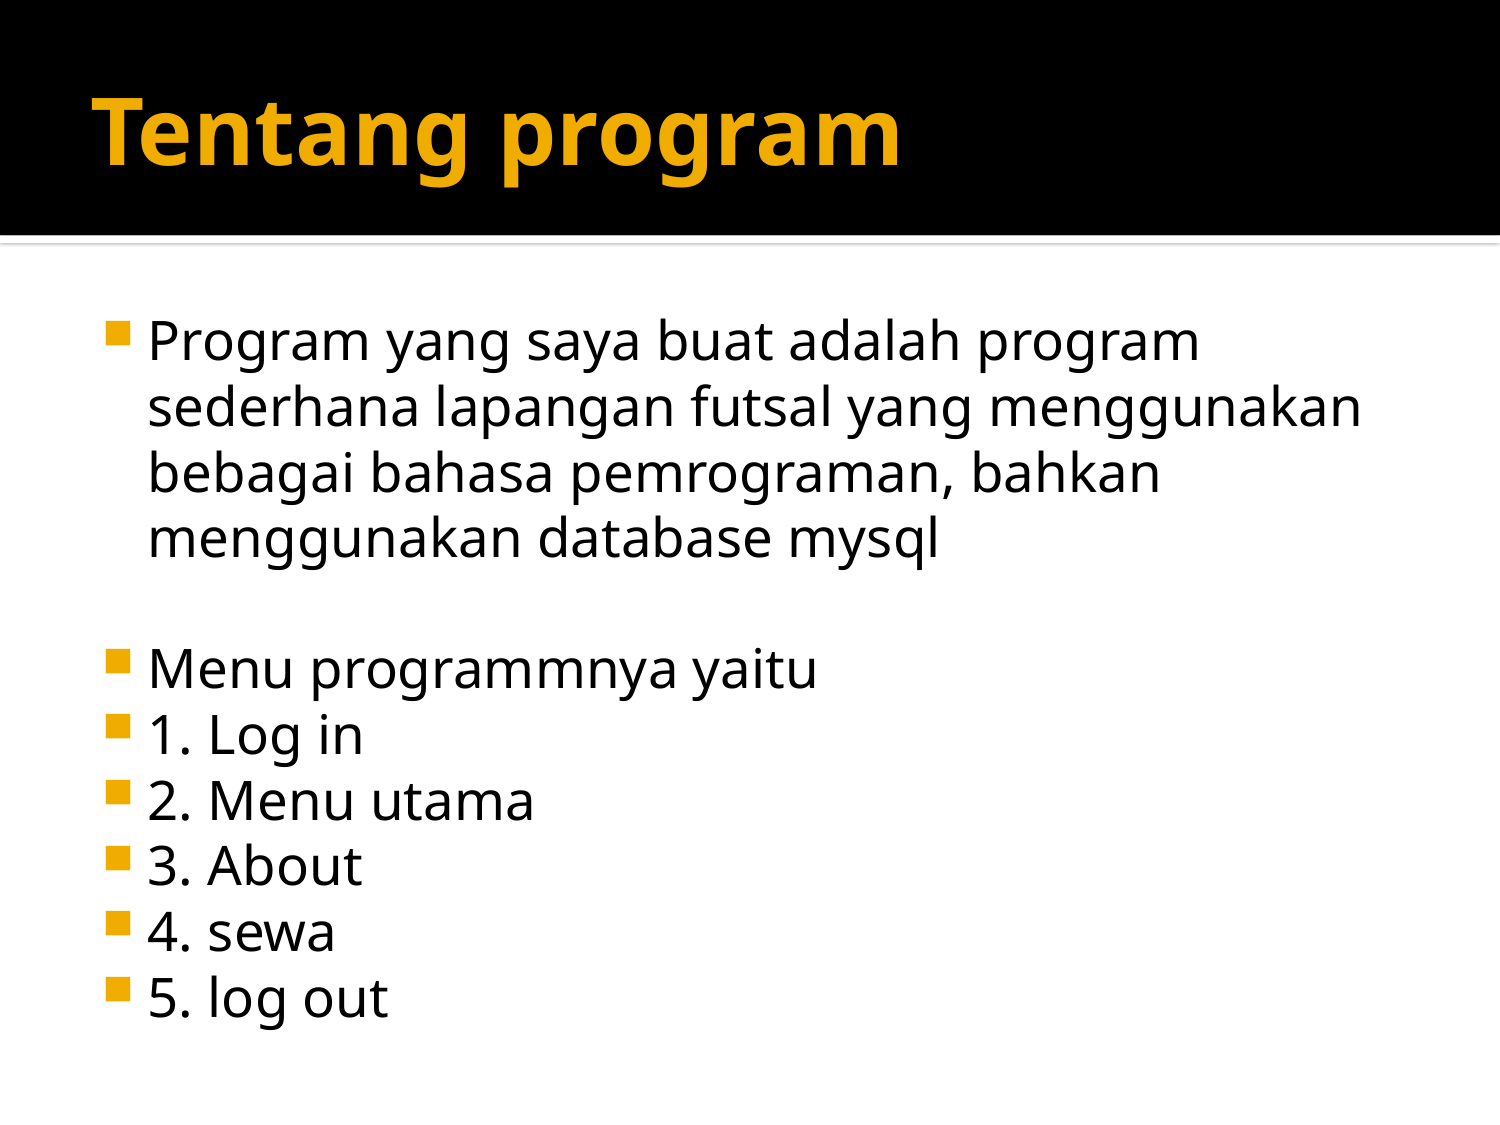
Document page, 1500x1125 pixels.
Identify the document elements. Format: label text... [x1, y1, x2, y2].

title Tentang program [75, 25, 1425, 231]
list Program yang saya buat adalah program sederhana lapangan futsal yang menggunakan bebagai bahasa pemrograman, bahkan menggunakan database mysql Menu programmnya yaitu 1. Log in 2. Menu utama 3. About 4. sewa 5. log out [75, 291, 1425, 1050]
